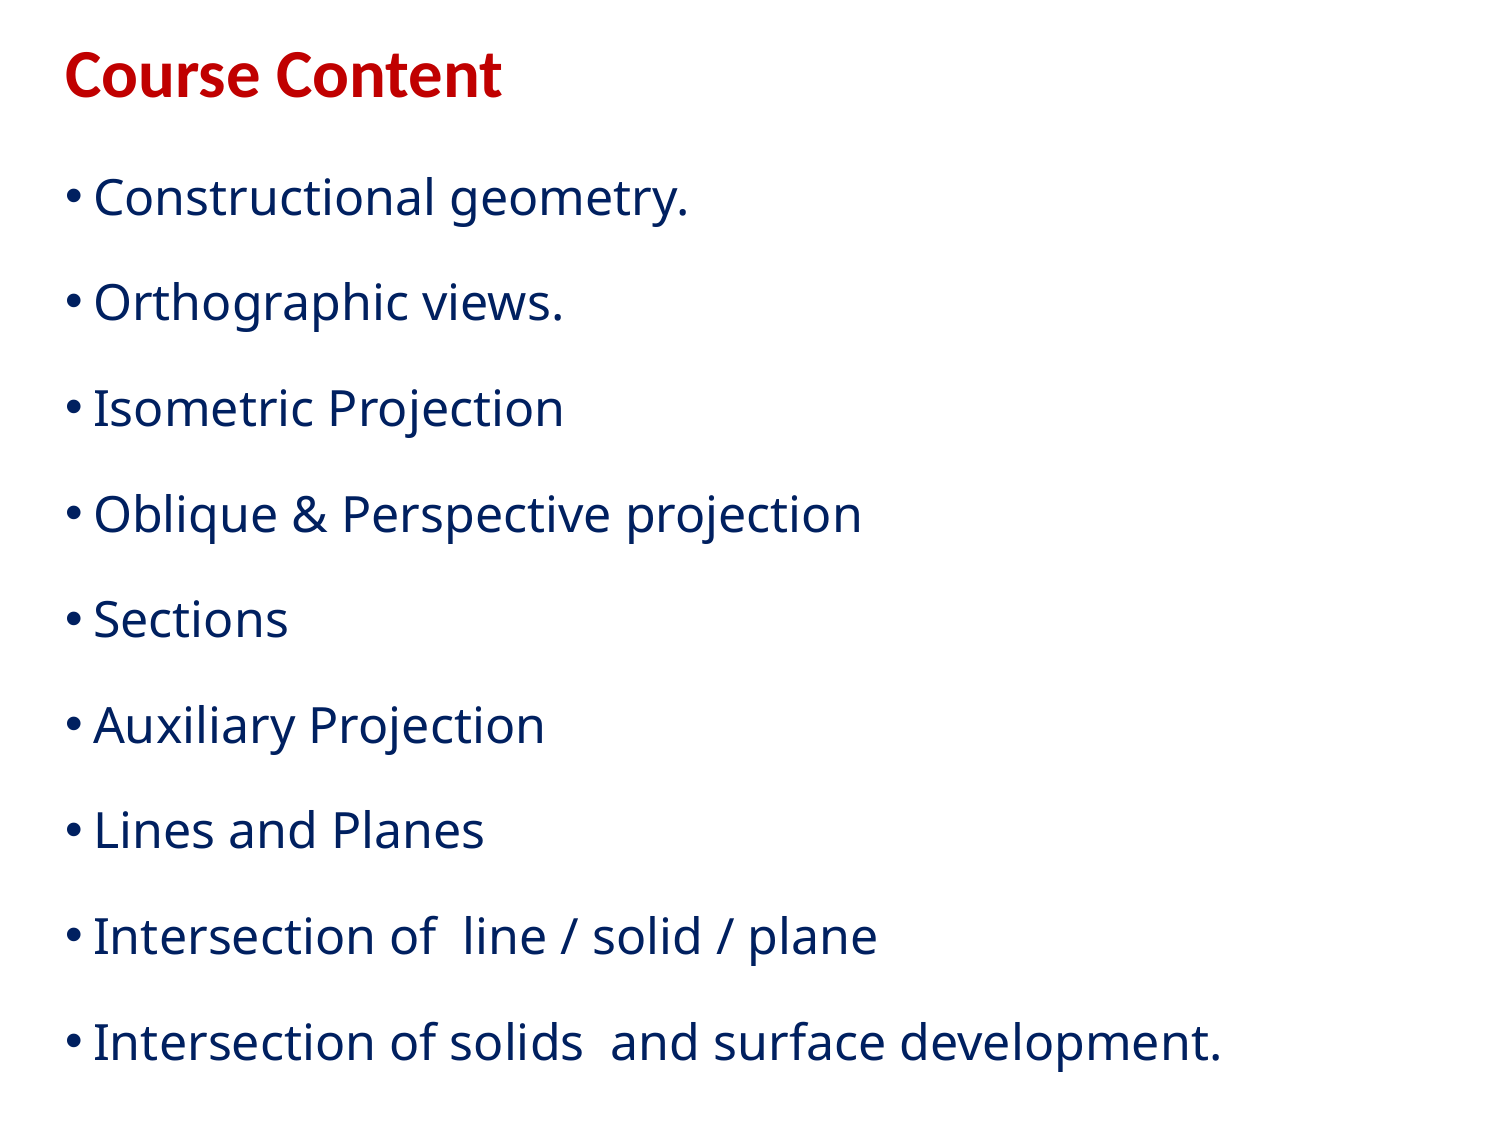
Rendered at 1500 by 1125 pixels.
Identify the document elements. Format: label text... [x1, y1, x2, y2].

list Constructional geometry. Orthographic views. Isometric Projection Oblique & Perspective projection Sections Auxiliary Projection Lines and Planes Intersection of line / solid / plane Intersection of solids and surface development. [50, 127, 1400, 1053]
title Course Content [50, 24, 1400, 125]
